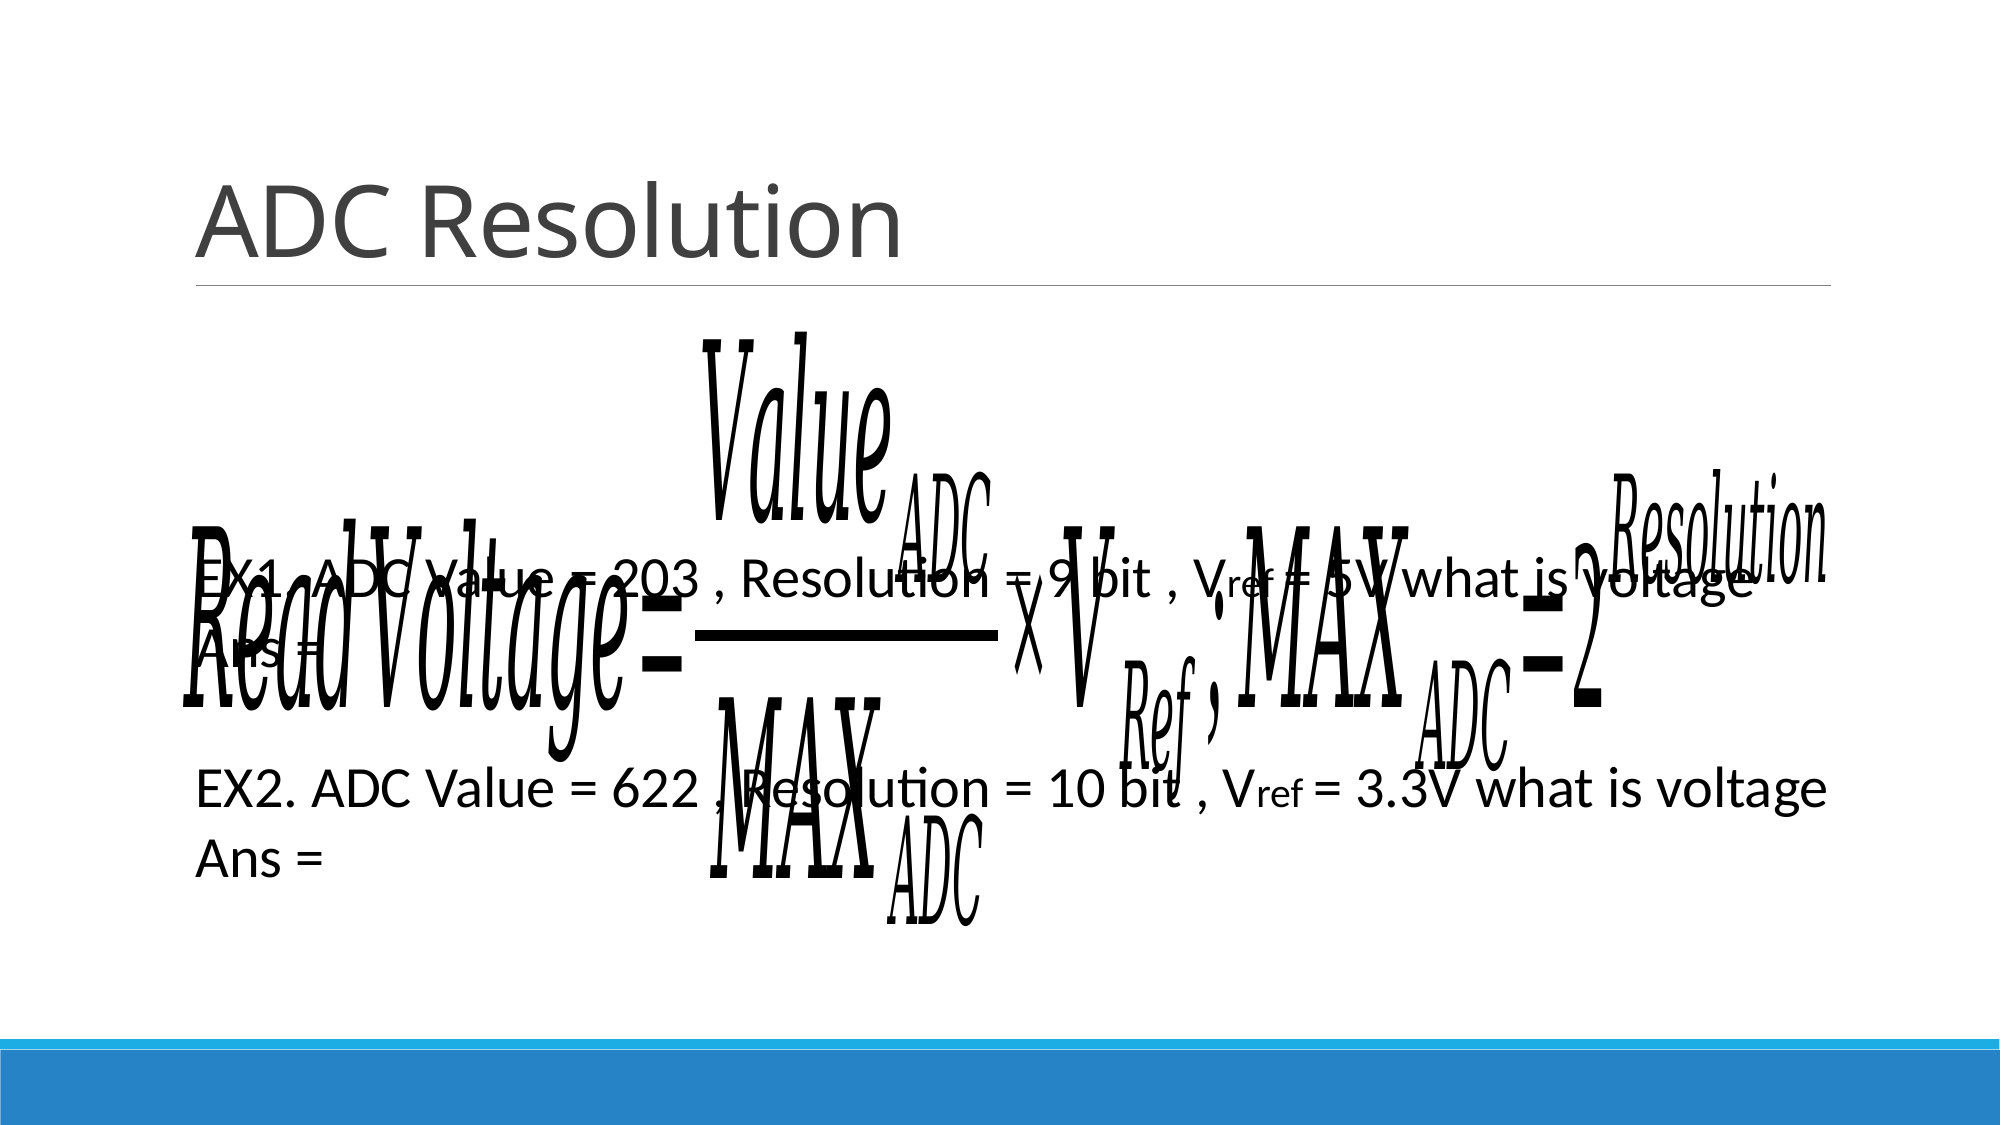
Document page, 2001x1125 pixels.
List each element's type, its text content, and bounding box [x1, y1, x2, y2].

title ADC Resolution [180, 47, 1830, 285]
